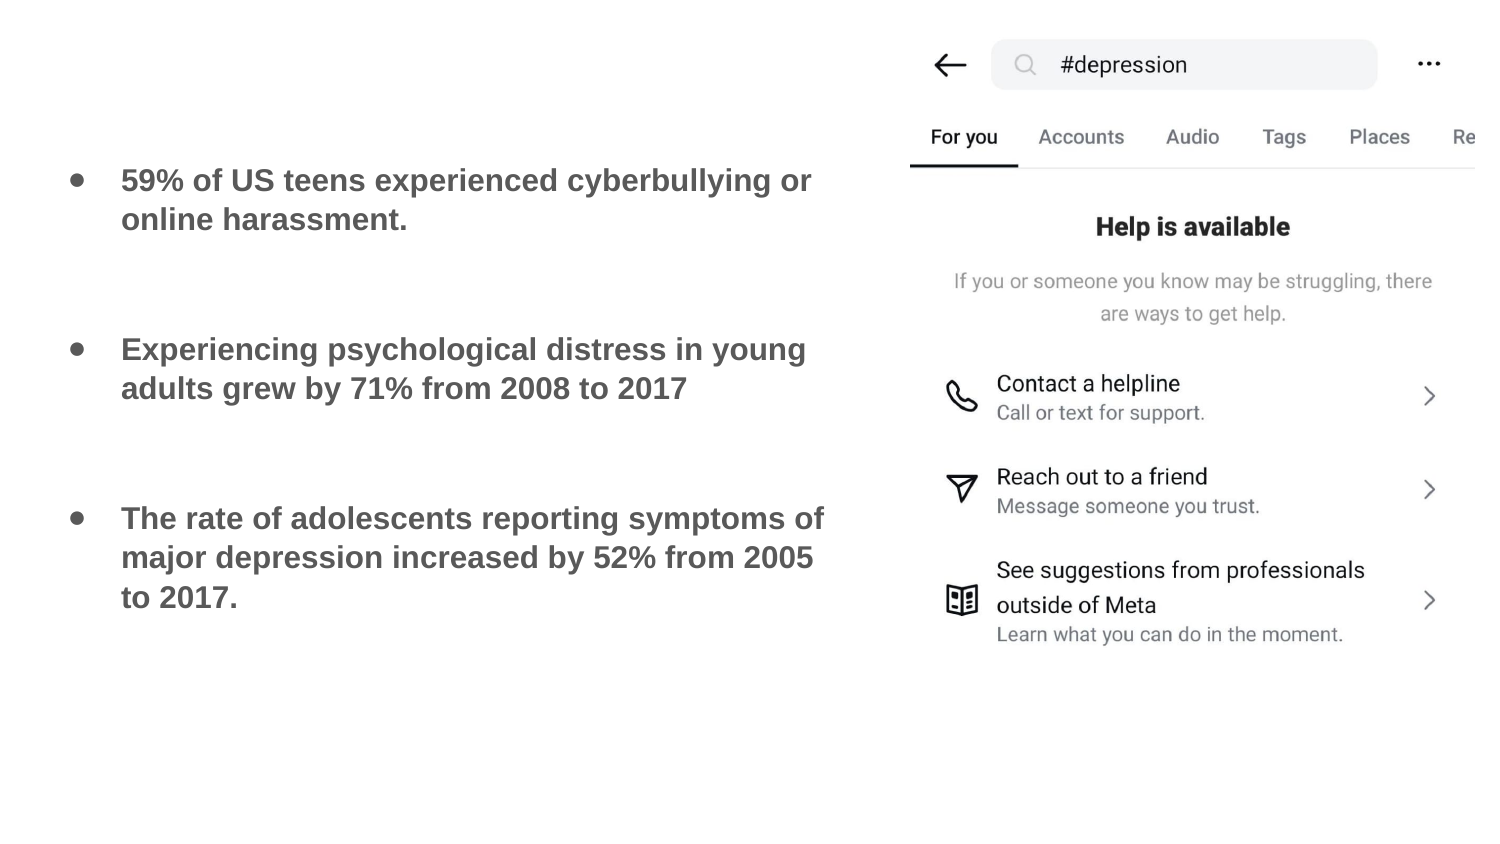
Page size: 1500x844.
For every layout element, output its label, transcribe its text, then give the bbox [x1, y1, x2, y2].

list 59% of US teens experienced cyberbullying or online harassment. Experiencing psychological distress in young adults grew by 71% from 2008 to 2017 The rate of adolescents reporting symptoms of major depression increased by 52% from 2005 to 2017. [31, 79, 865, 725]
picture [909, 24, 1476, 703]
